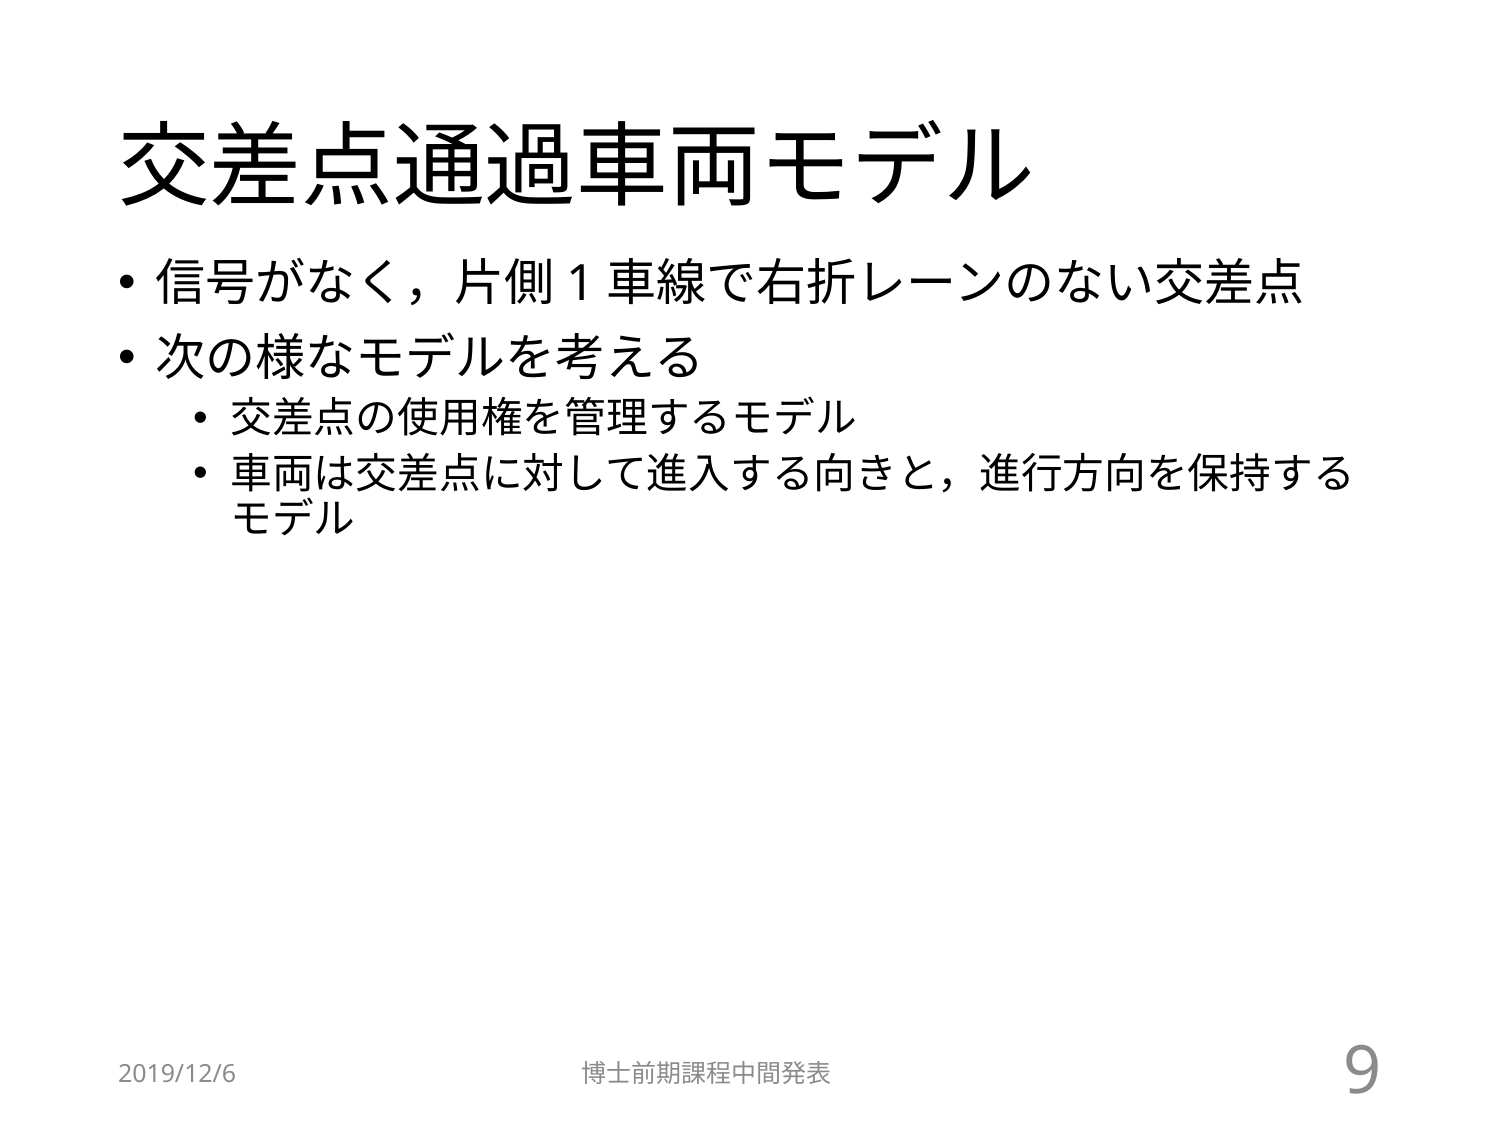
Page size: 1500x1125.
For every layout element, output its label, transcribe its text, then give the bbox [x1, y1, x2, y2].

slide_number 9 [1137, 1042, 1397, 1103]
list 信号がなく，片側1車線で右折レーンのない交差点 次の様なモデルを考える 交差点の使用権を管理するモデル 車両は交差点に対して進入する向きと，進行方向を保持するモデル [103, 249, 1397, 778]
footer 博士前期課程中間発表 [275, 1042, 1137, 1103]
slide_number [103, 1042, 257, 1103]
title 交差点通過車両モデル [103, 59, 1397, 249]
